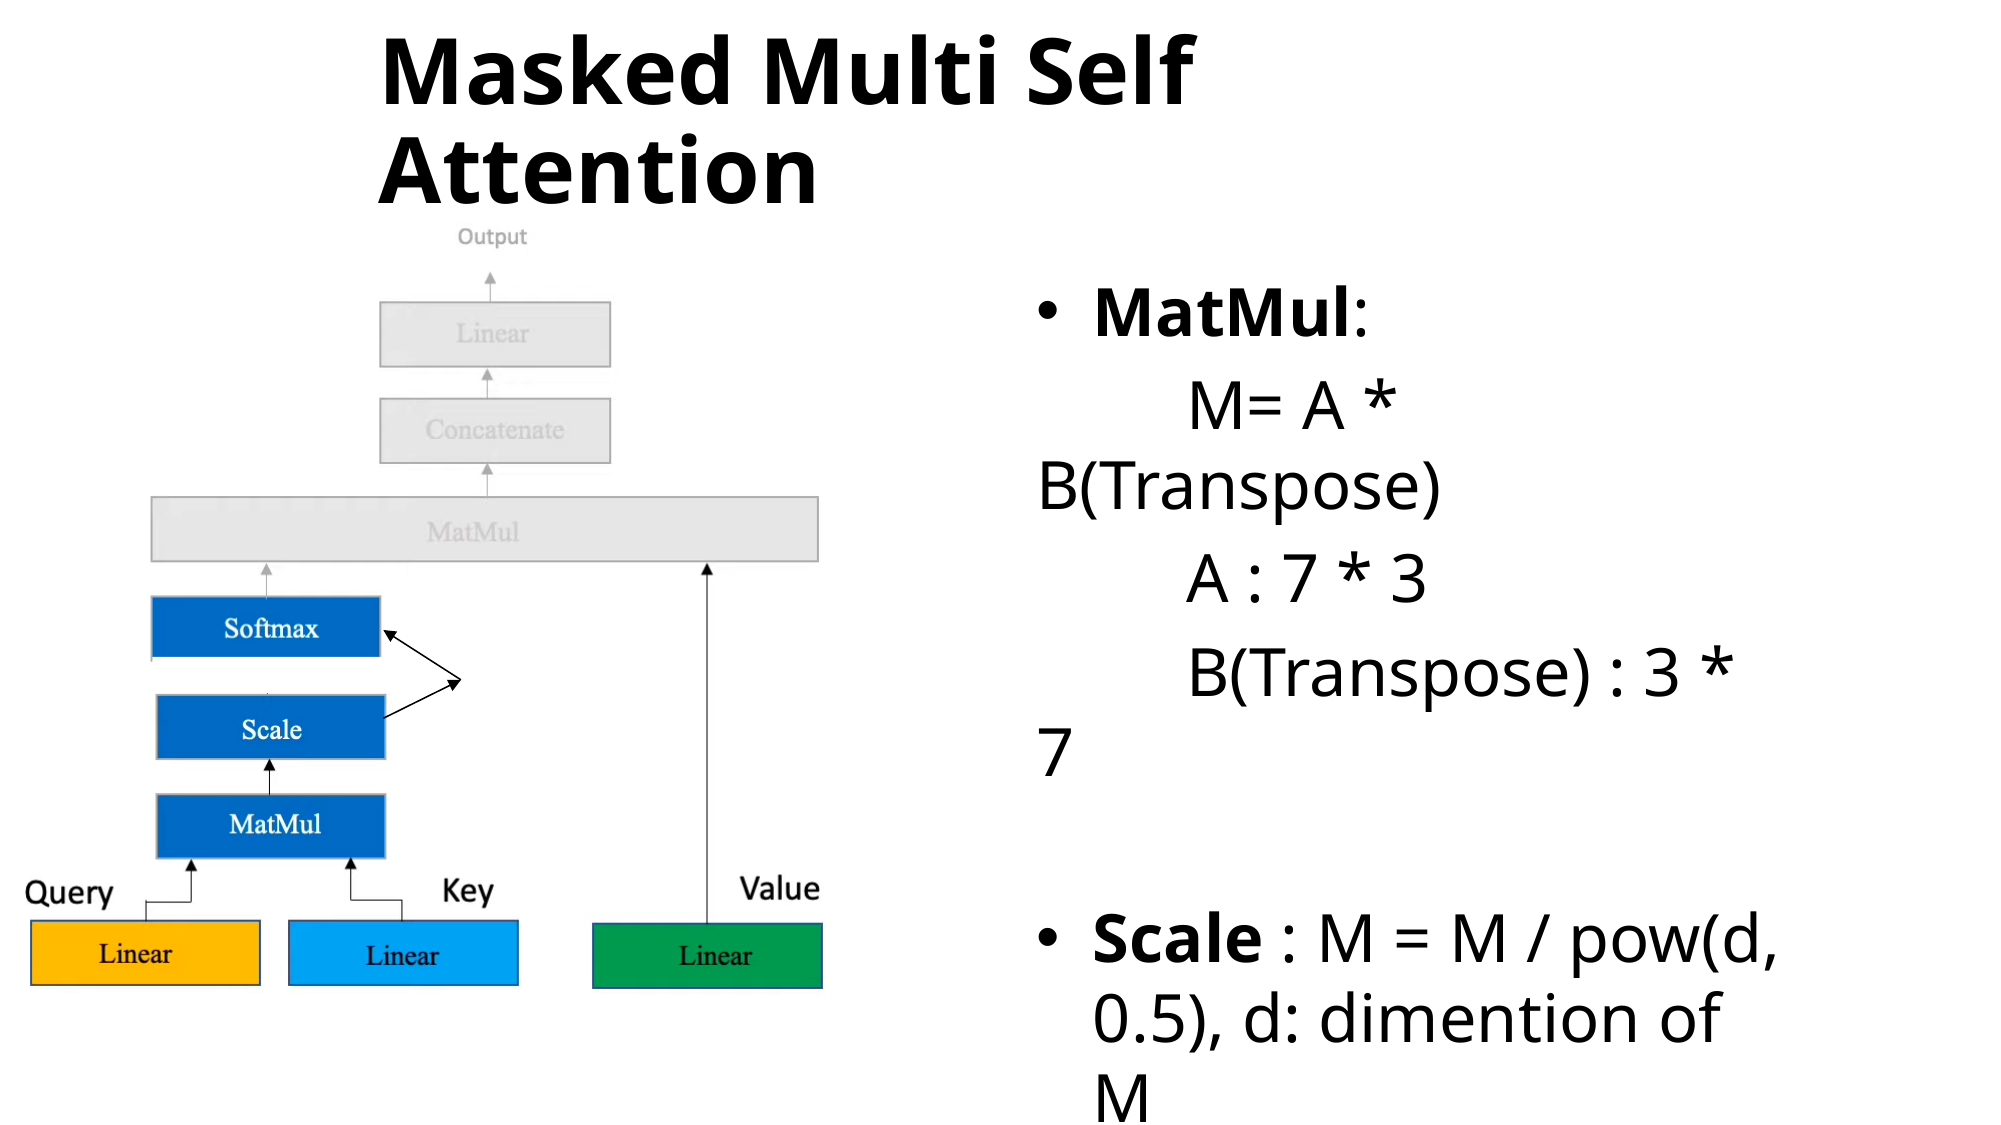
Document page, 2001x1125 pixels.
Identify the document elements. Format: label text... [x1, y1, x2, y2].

list MatMul: M= A * B(Transpose) A : 7 * 3 B(Transpose) : 3 * 7 Scale : M = M / pow(d, 0.5), d: dimention of M [1021, 261, 1800, 1089]
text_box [383, 629, 462, 680]
picture [0, 212, 847, 1001]
text_box Masked Multi Self Attention [363, 0, 1636, 296]
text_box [383, 687, 462, 719]
